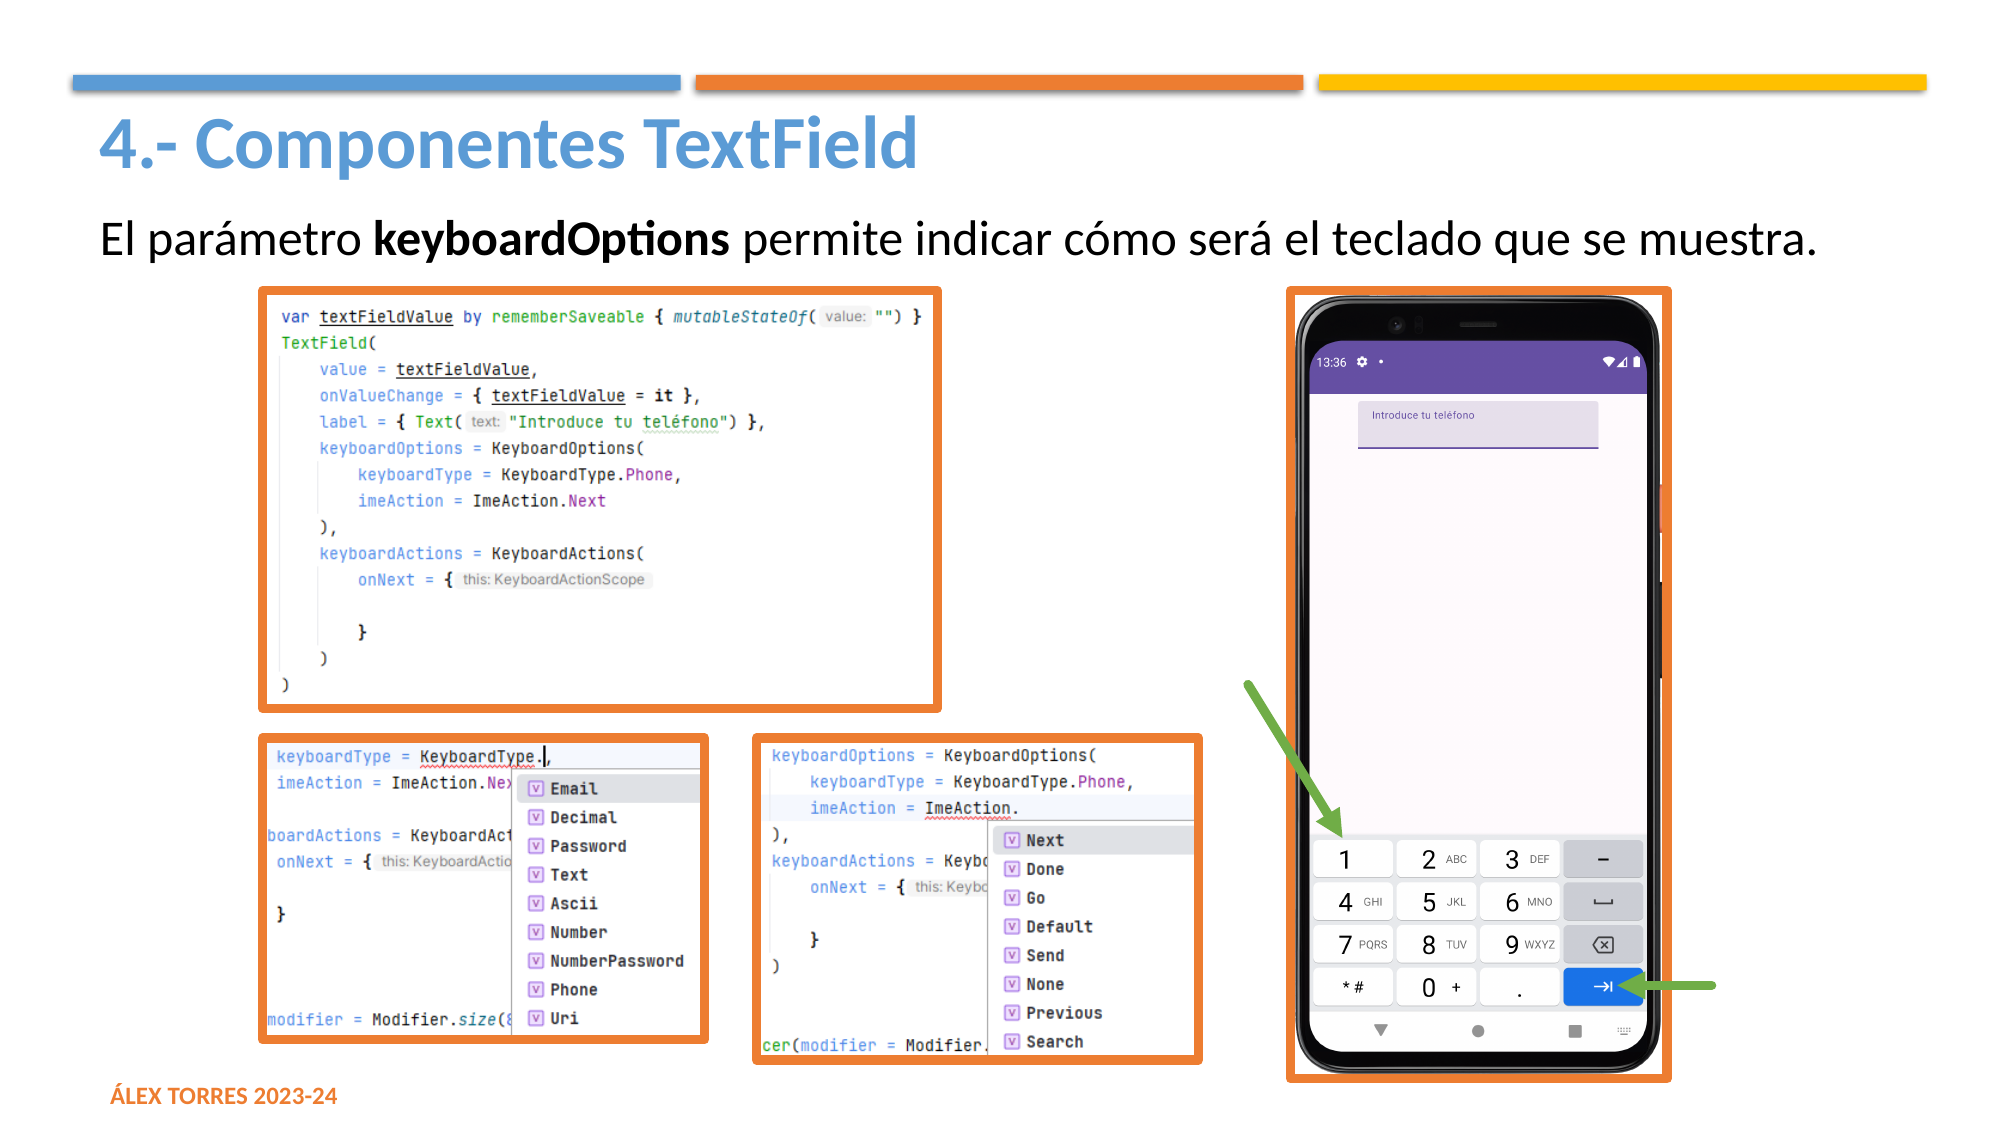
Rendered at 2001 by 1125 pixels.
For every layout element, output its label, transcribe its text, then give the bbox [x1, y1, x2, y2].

text_box El parámetro keyboardOptions permite indicar cómo será el teclado que se muestra. [85, 190, 1915, 1074]
picture [1294, 294, 1663, 1075]
picture [266, 741, 701, 1036]
text_box 4.- Componentes TextField [85, 78, 1915, 188]
picture [266, 294, 933, 705]
picture [760, 741, 1195, 1056]
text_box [1247, 683, 1343, 839]
